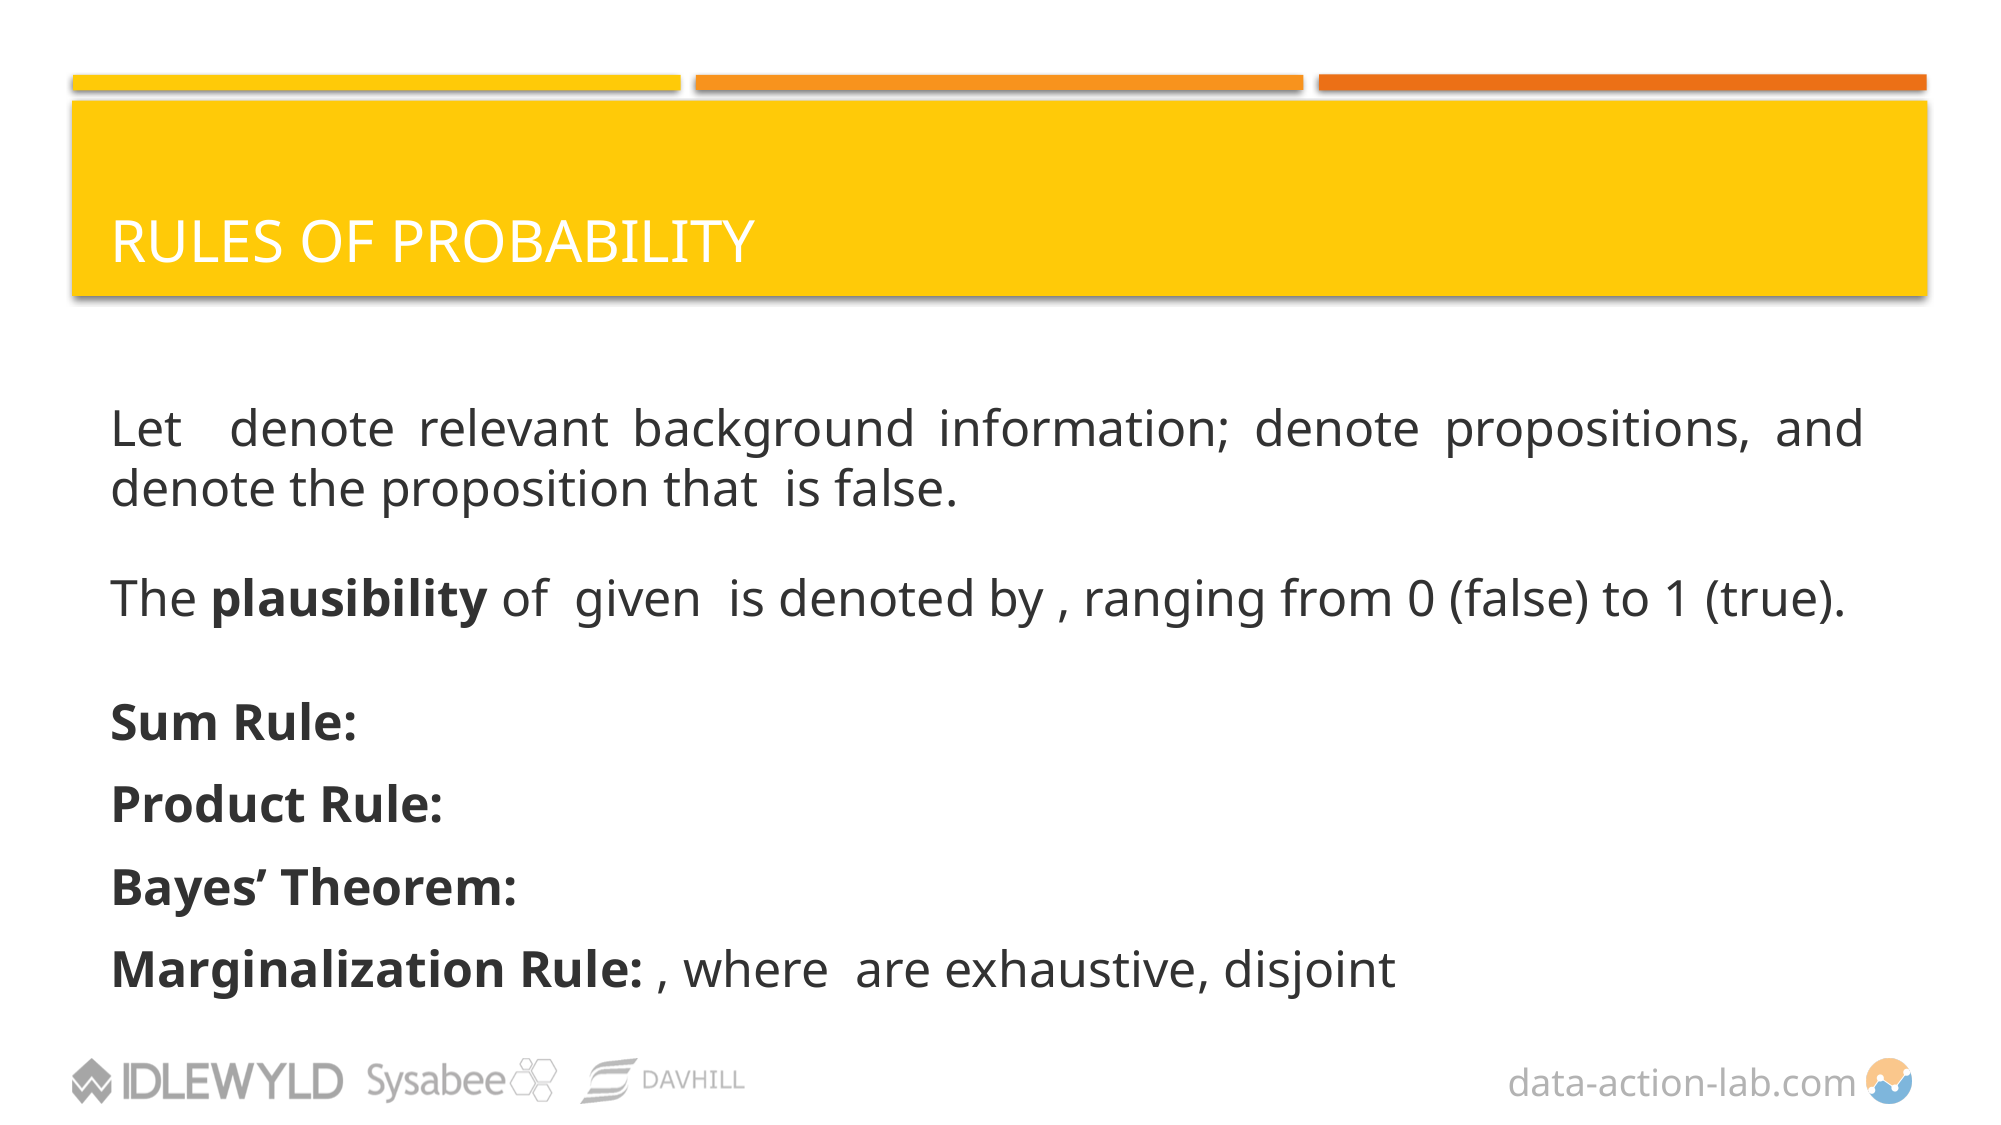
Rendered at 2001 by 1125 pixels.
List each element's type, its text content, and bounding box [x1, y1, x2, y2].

picture [72, 1058, 745, 1104]
title Rules of Probability [95, 115, 1905, 282]
